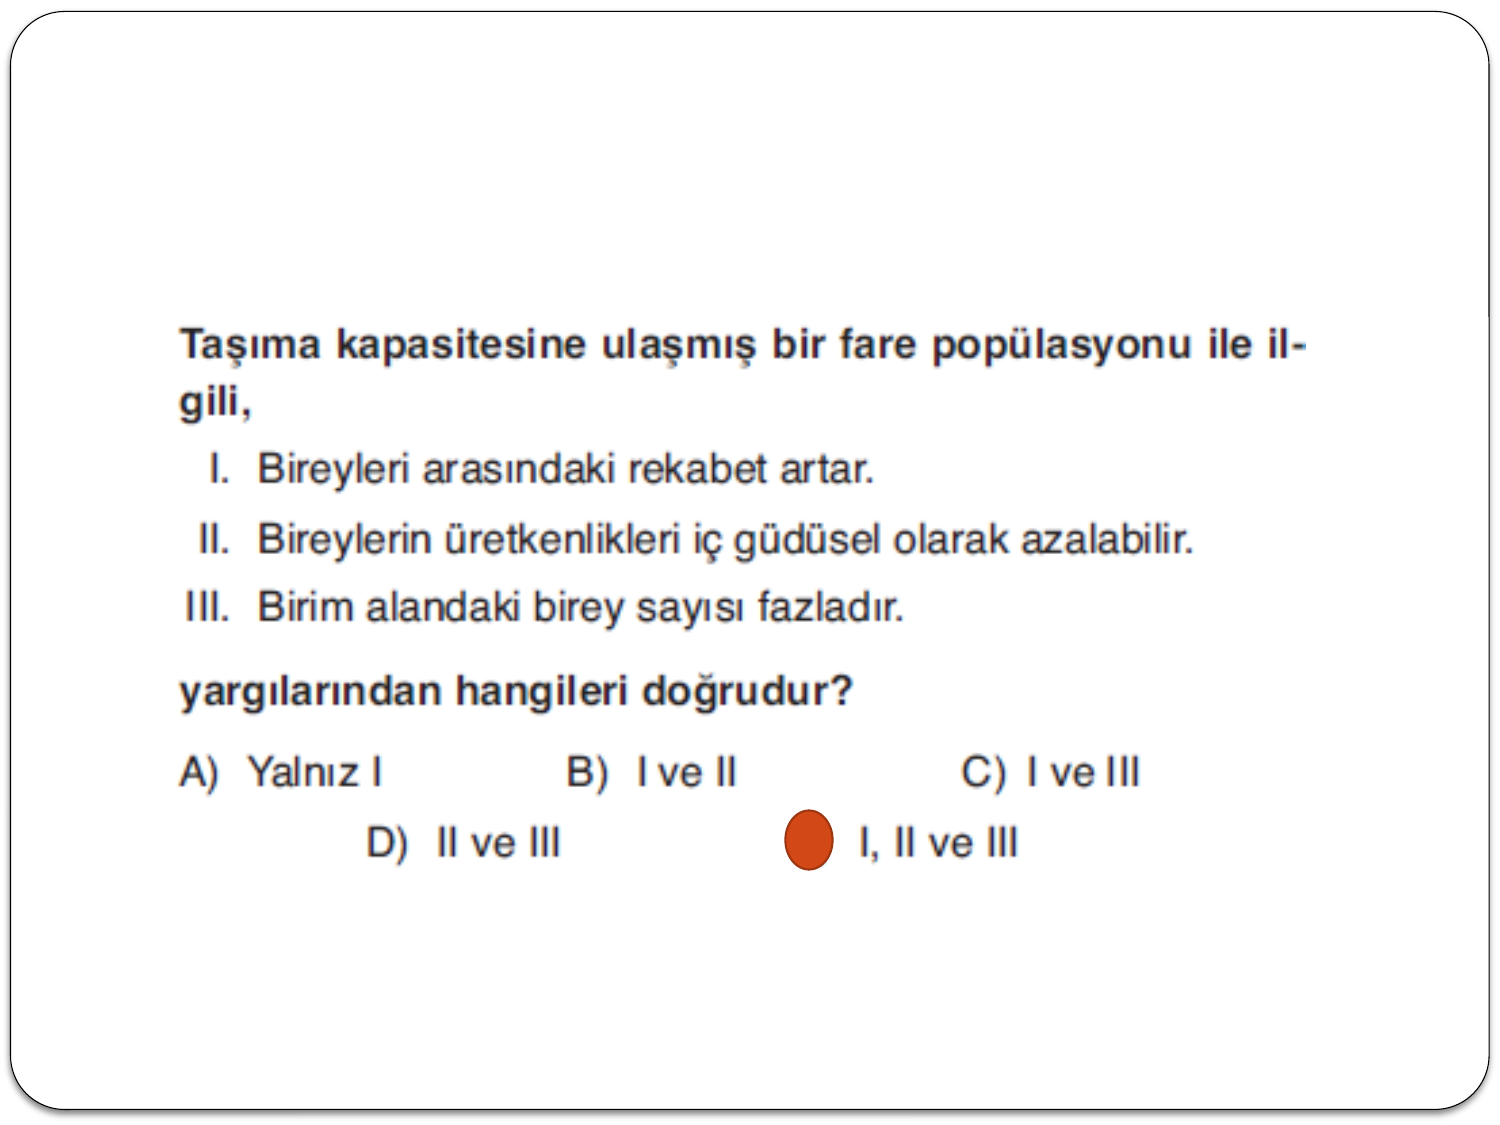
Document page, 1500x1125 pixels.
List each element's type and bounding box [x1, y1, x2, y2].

list [166, 302, 1306, 871]
